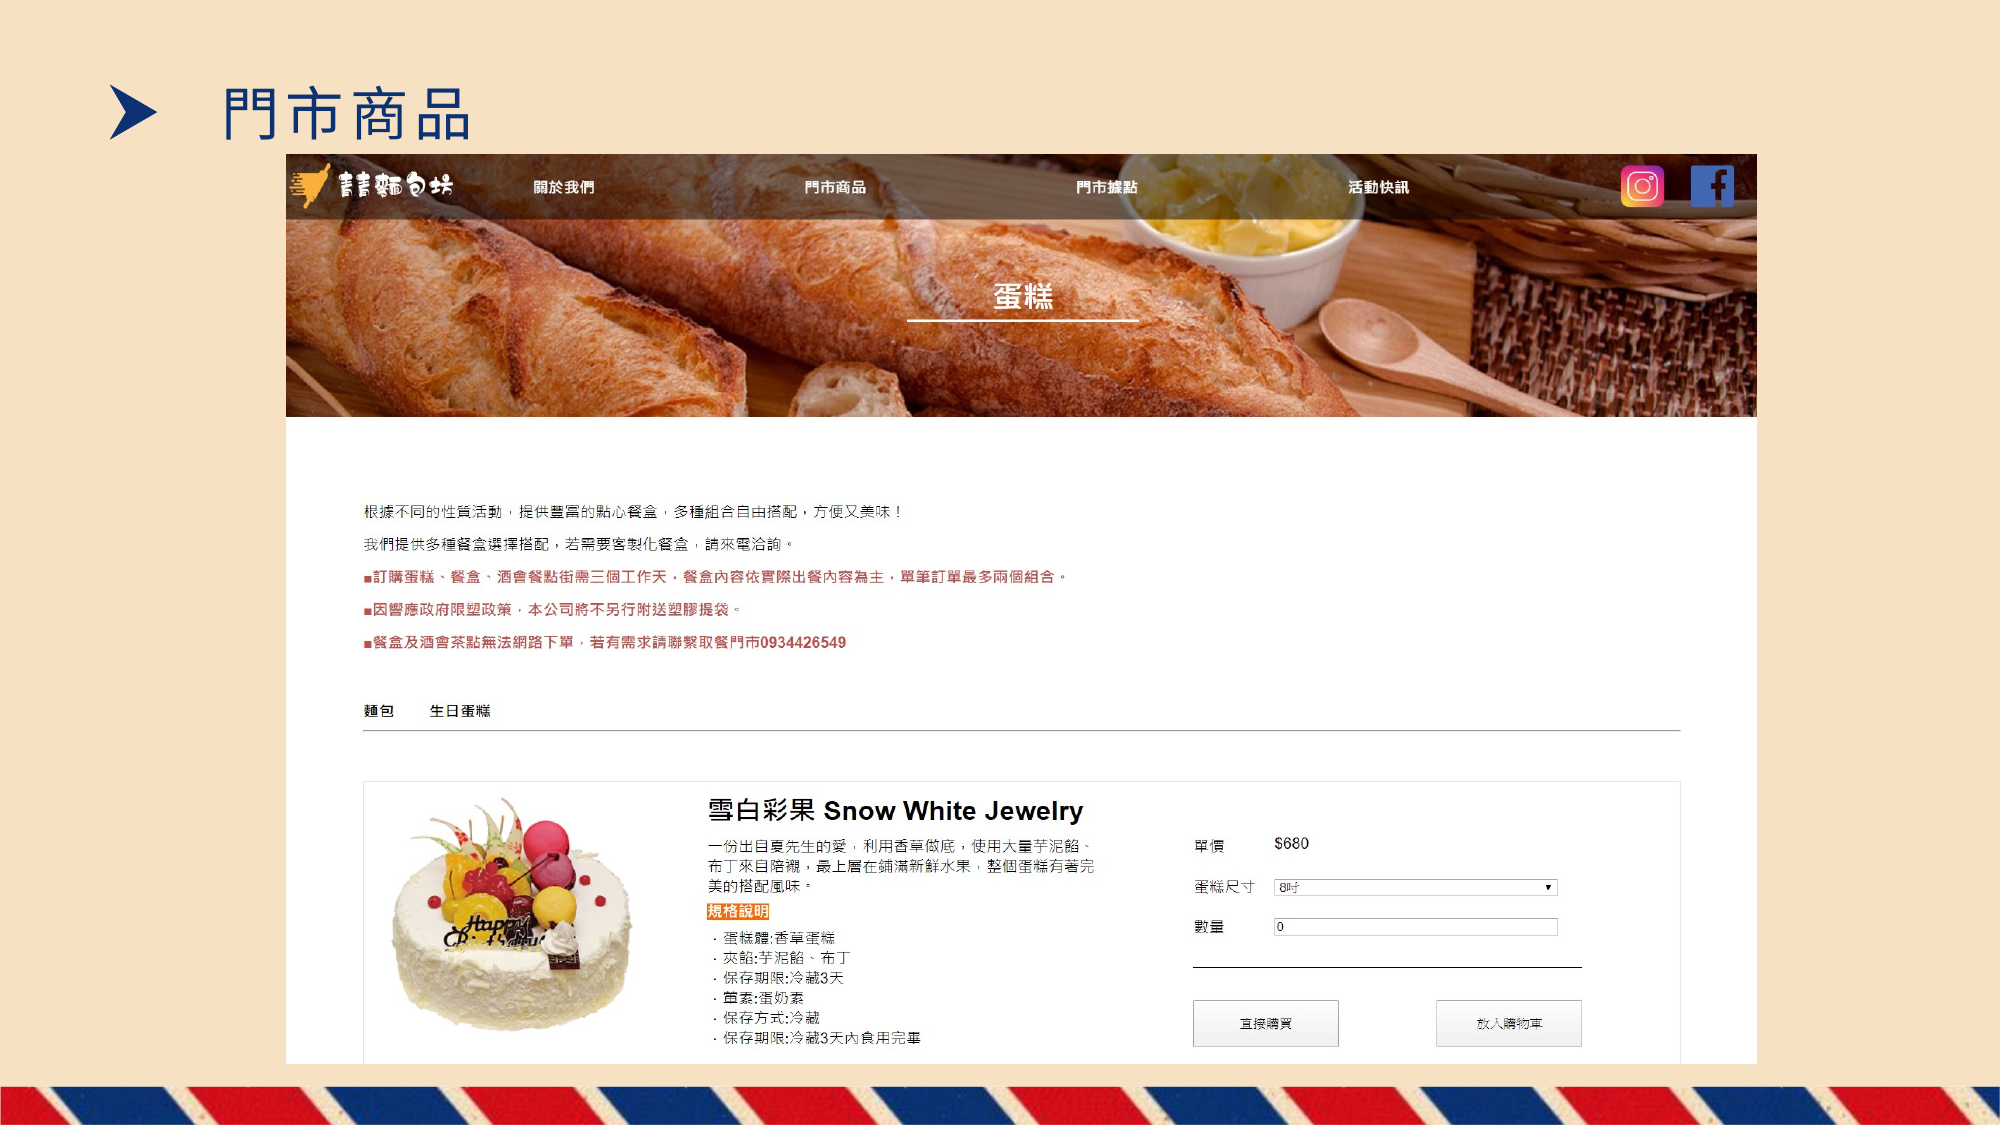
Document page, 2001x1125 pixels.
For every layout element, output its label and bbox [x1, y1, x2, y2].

text_box [286, 154, 1757, 1064]
text_box [110, 69, 742, 155]
picture [2, 1087, 1998, 1124]
